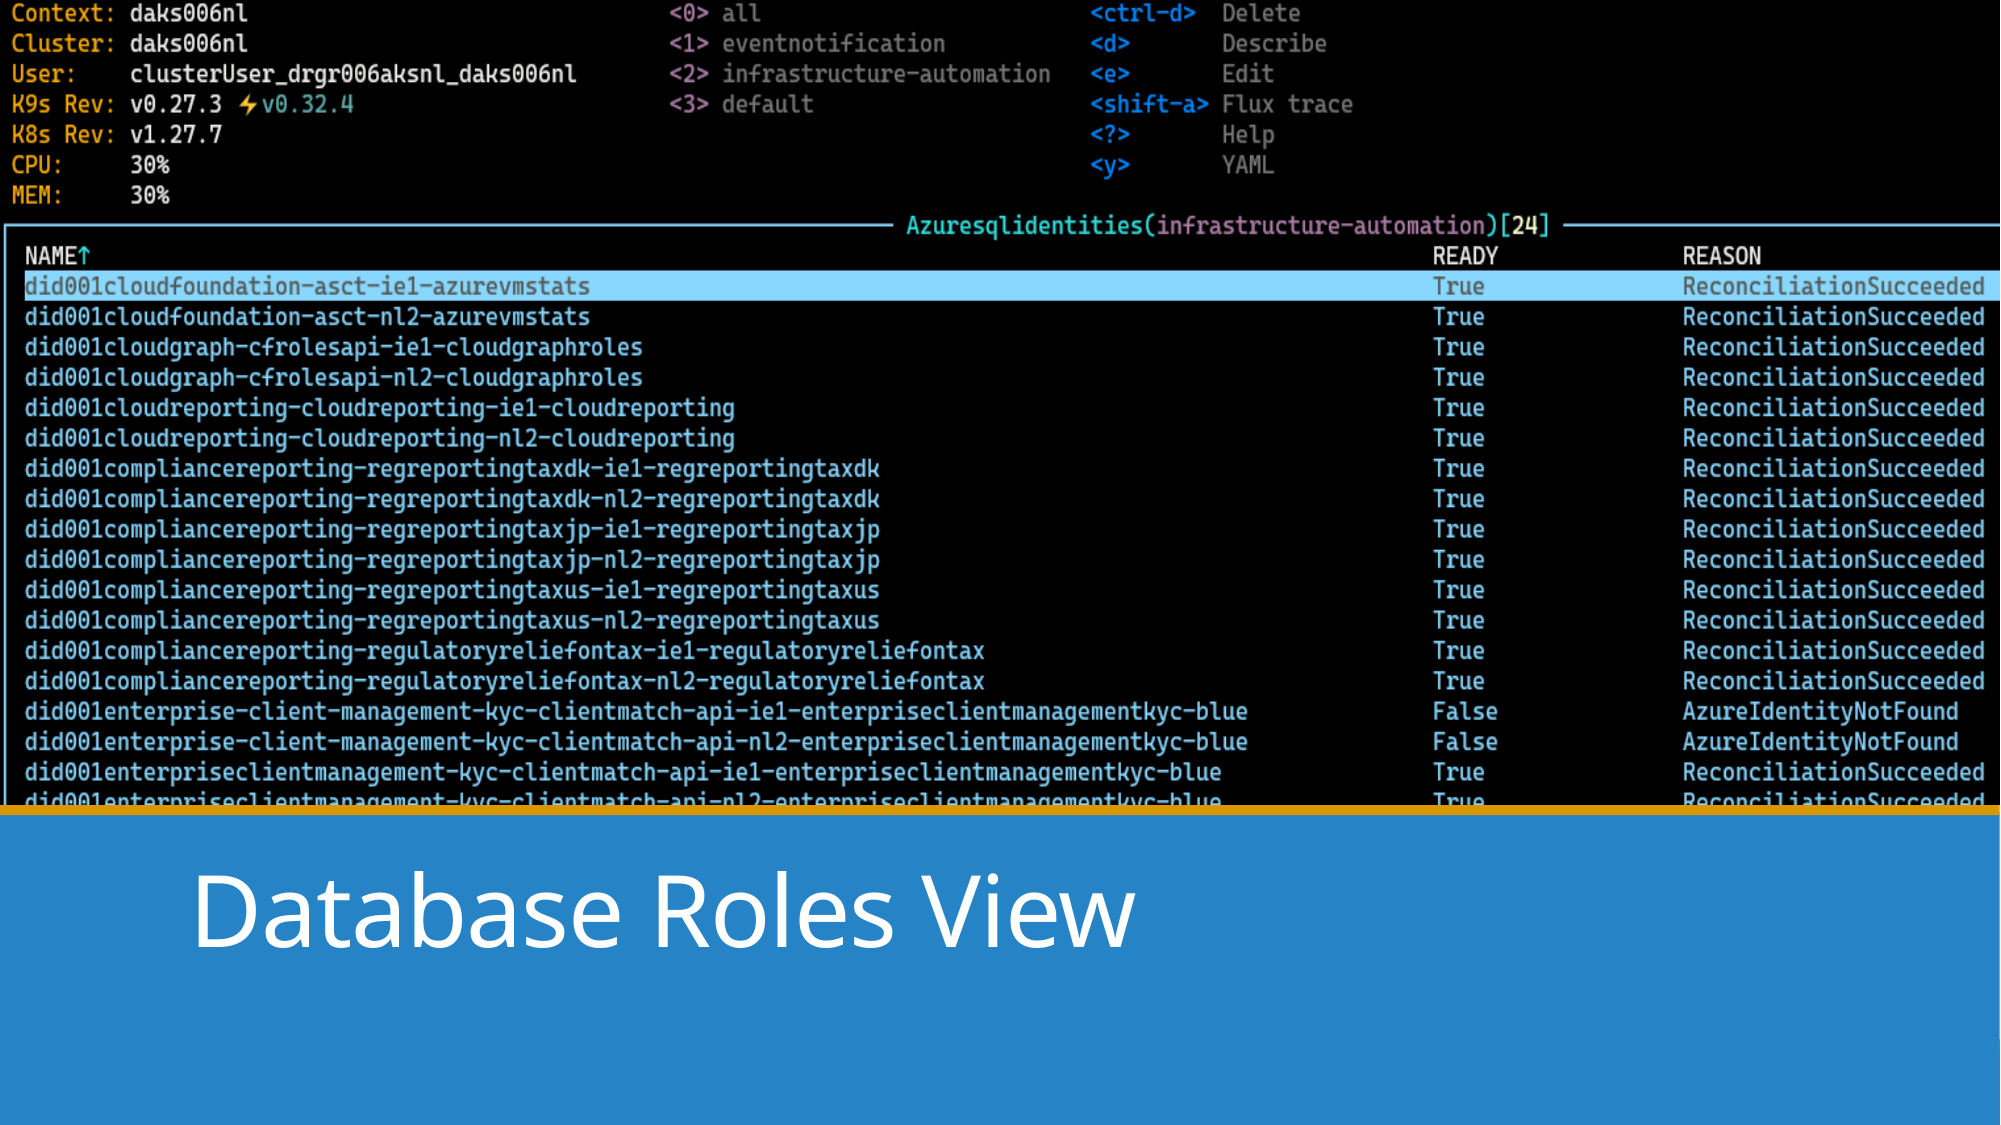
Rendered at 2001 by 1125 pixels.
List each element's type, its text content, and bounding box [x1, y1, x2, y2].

title Database Roles View [174, 840, 1825, 975]
picture [0, 0, 2000, 806]
text_box [0, 816, 2000, 1125]
